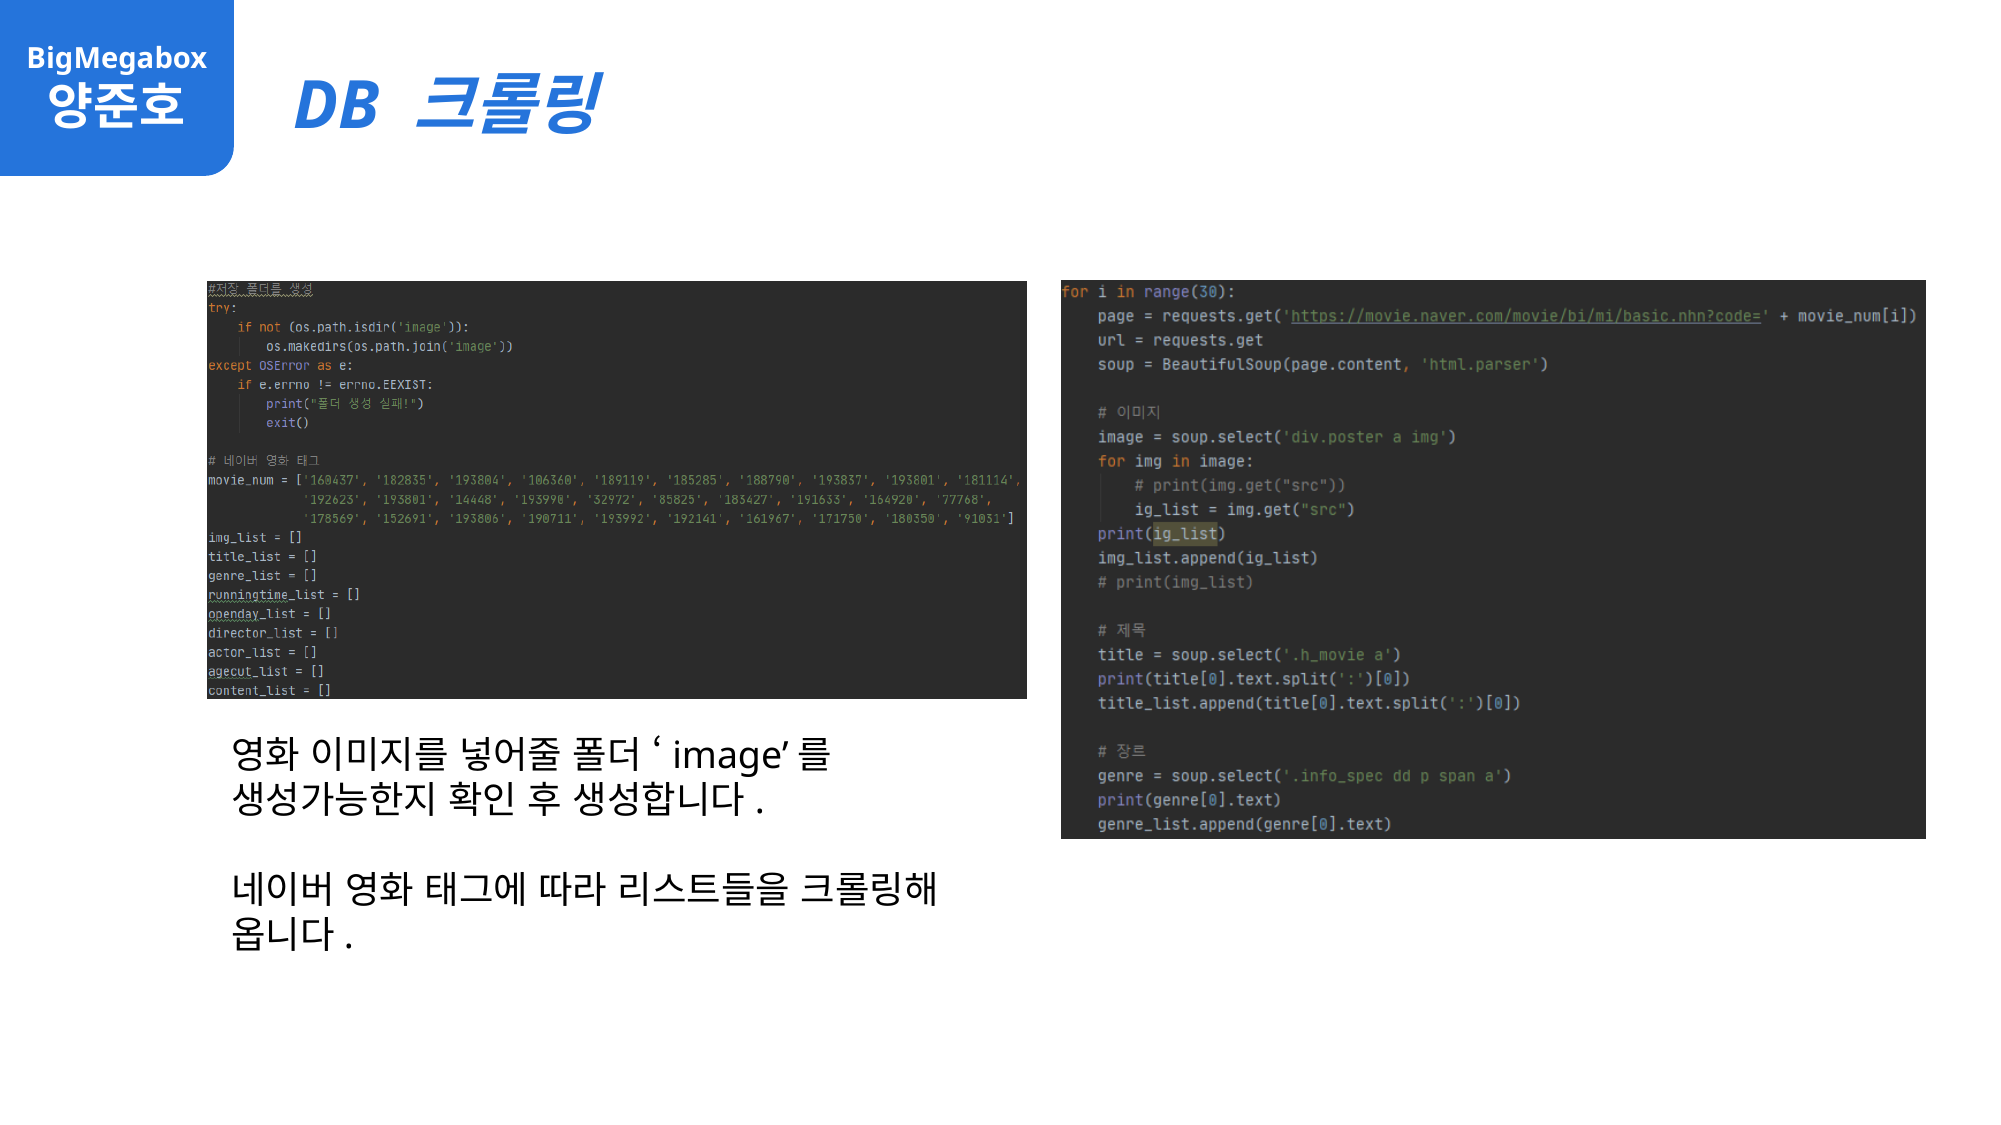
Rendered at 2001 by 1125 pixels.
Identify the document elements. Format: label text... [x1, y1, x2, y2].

text_box [0, 0, 235, 177]
text_box BigMegabox 양준호 [11, 32, 223, 143]
text_box DB 크롤링 [278, 13, 1279, 149]
picture [207, 281, 1027, 699]
picture [1061, 280, 1926, 839]
text_box 영화 이미지를 넣어줄 폴더 ‘image’를 생성가능한지 확인 후 생성합니다. 네이버 영화 태그에 따라 리스트들을 크롤링해 옵니다. [216, 724, 1053, 964]
